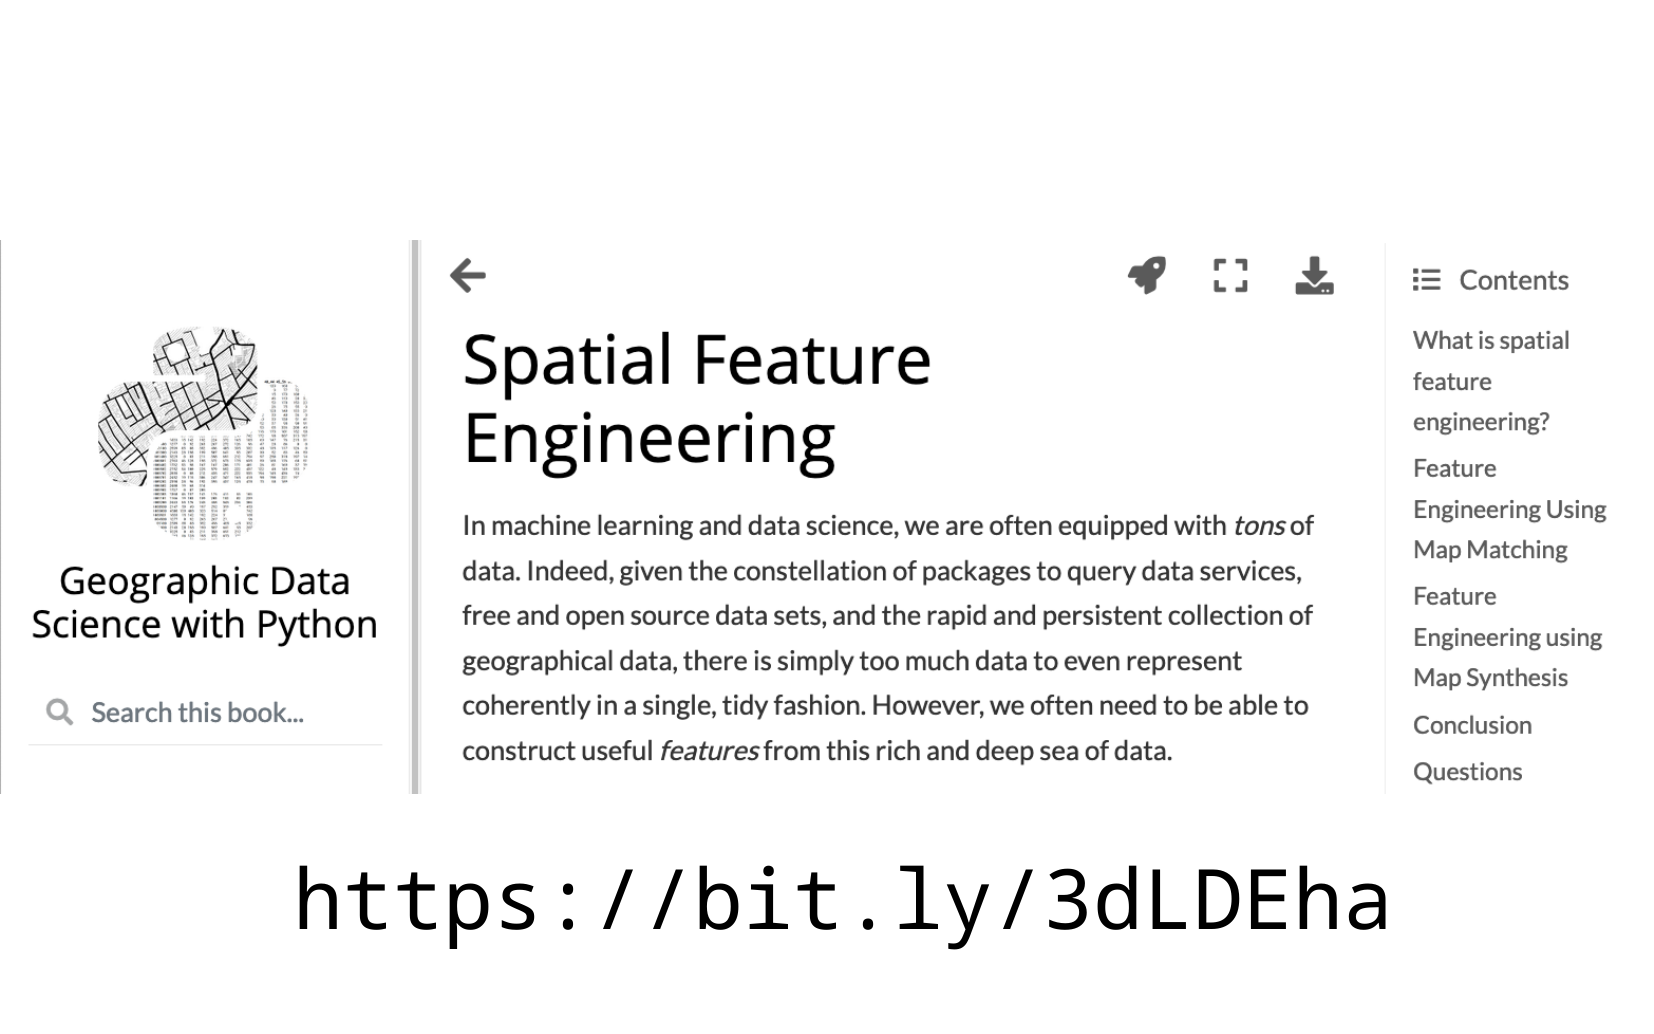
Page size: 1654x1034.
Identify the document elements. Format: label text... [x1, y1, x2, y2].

text_box https://bit.ly/3dLDEha [278, 838, 1416, 954]
picture [0, 240, 1654, 794]
